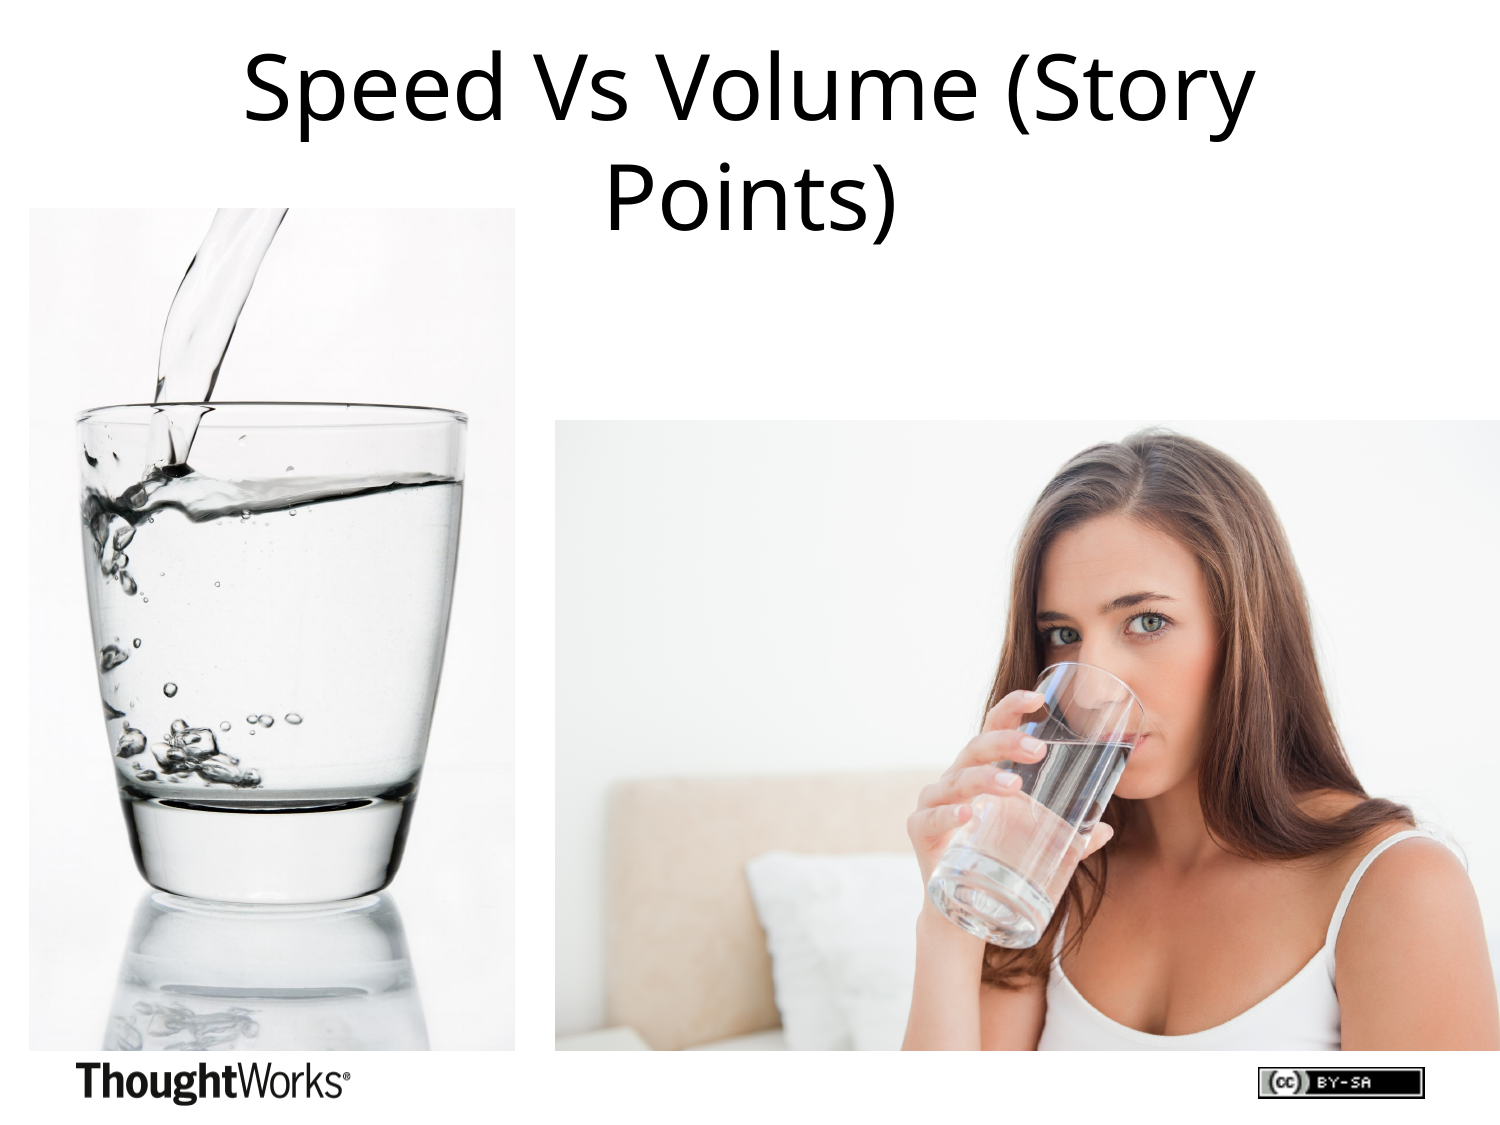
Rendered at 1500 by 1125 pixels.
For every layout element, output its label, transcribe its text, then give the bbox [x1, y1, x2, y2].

text_box Speed Vs Volume (Story Points) [75, 45, 1425, 233]
picture [29, 208, 516, 1051]
picture [554, 420, 1500, 1051]
picture [1258, 1067, 1425, 1099]
picture [75, 1062, 351, 1106]
